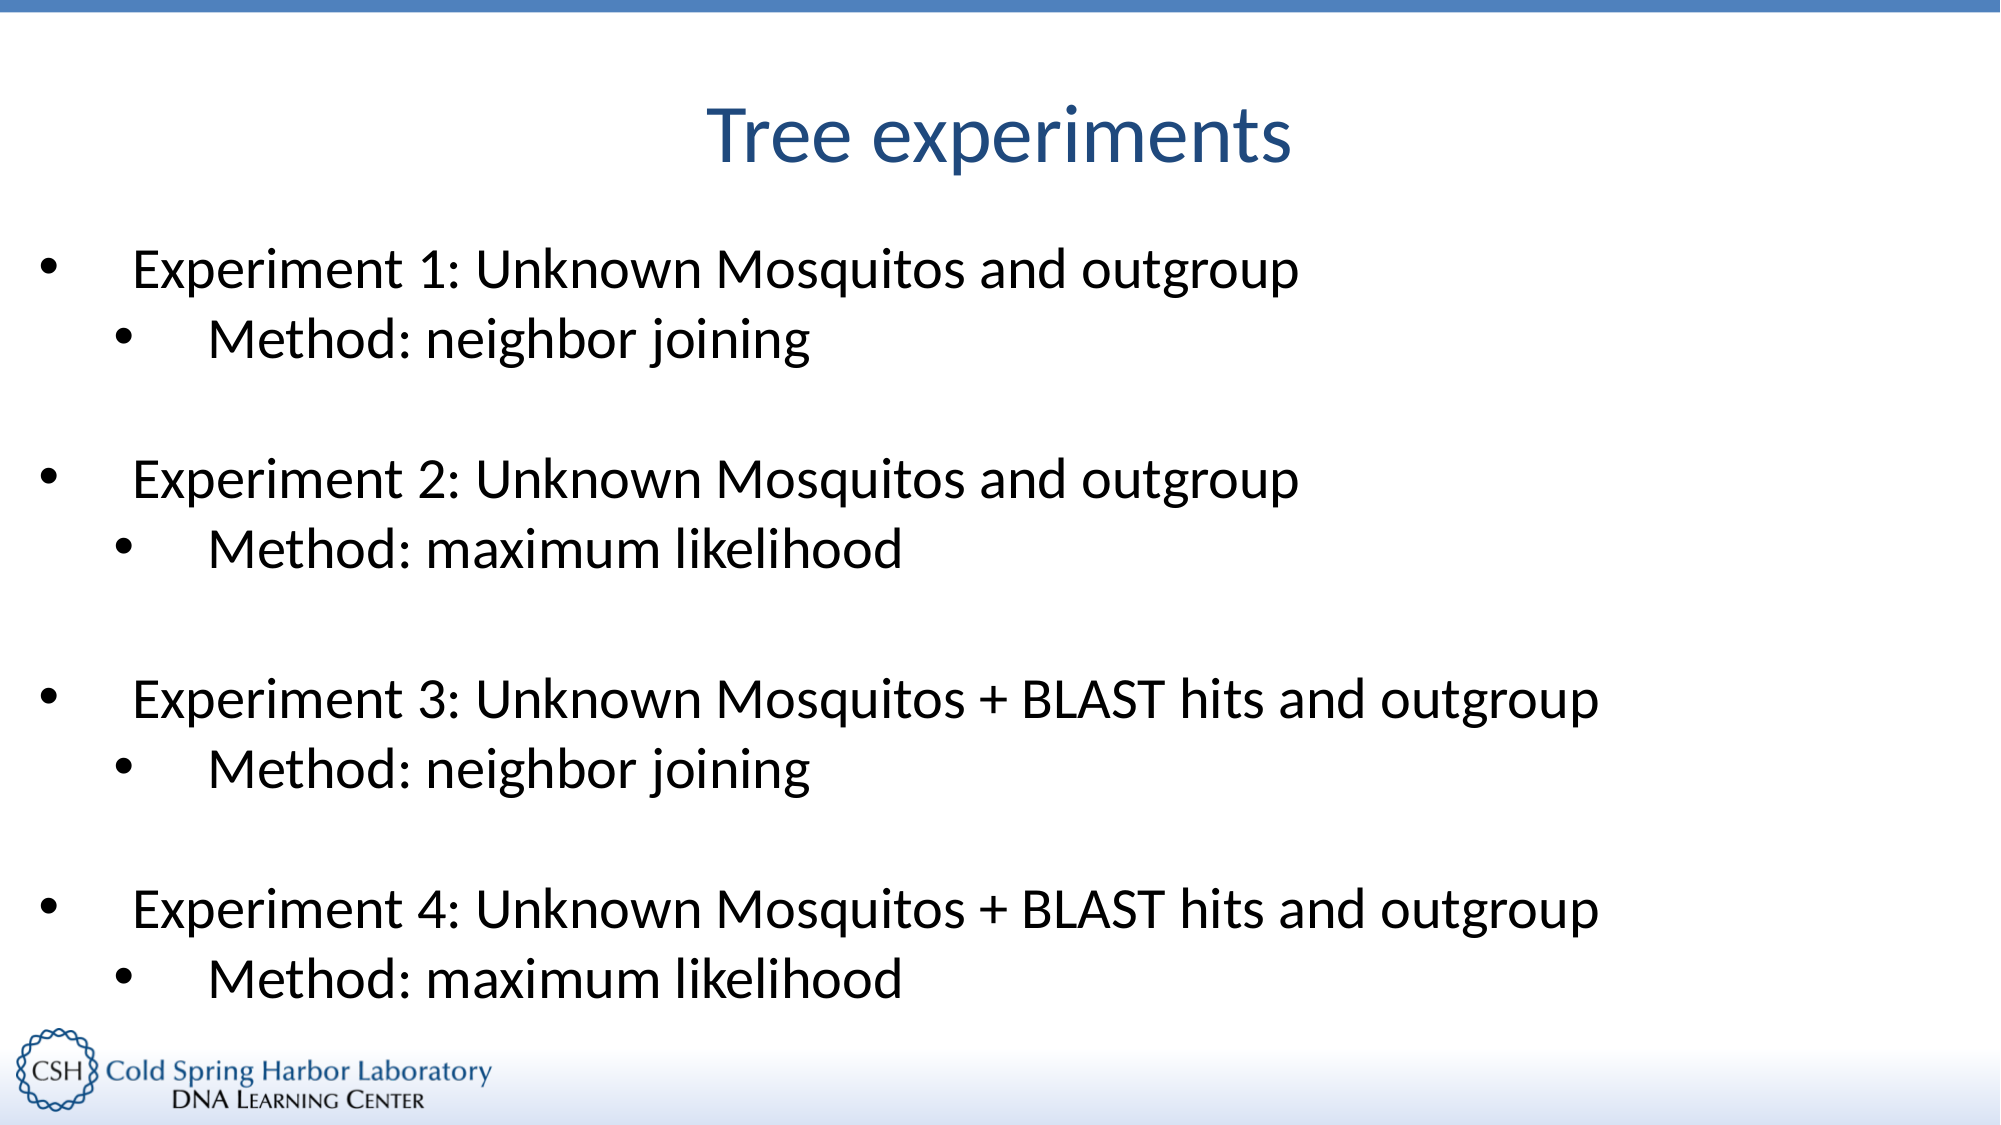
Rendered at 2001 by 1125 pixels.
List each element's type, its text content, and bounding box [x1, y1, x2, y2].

text_box Experiment 1: Unknown Mosquitos and outgroup Method: neighbor joining Experiment 2: Unknown Mosquitos and outgroup Method: maximum likelihood Experiment 3: Unknown Mosquitos + BLAST hits and outgroup Method: neighbor joining Experiment 4: Unknown Mosquitos + BLAST hits and outgroup Method: maximum likelihood [23, 223, 1976, 1098]
title Tree experiments [99, 35, 1900, 223]
picture [16, 1028, 493, 1113]
